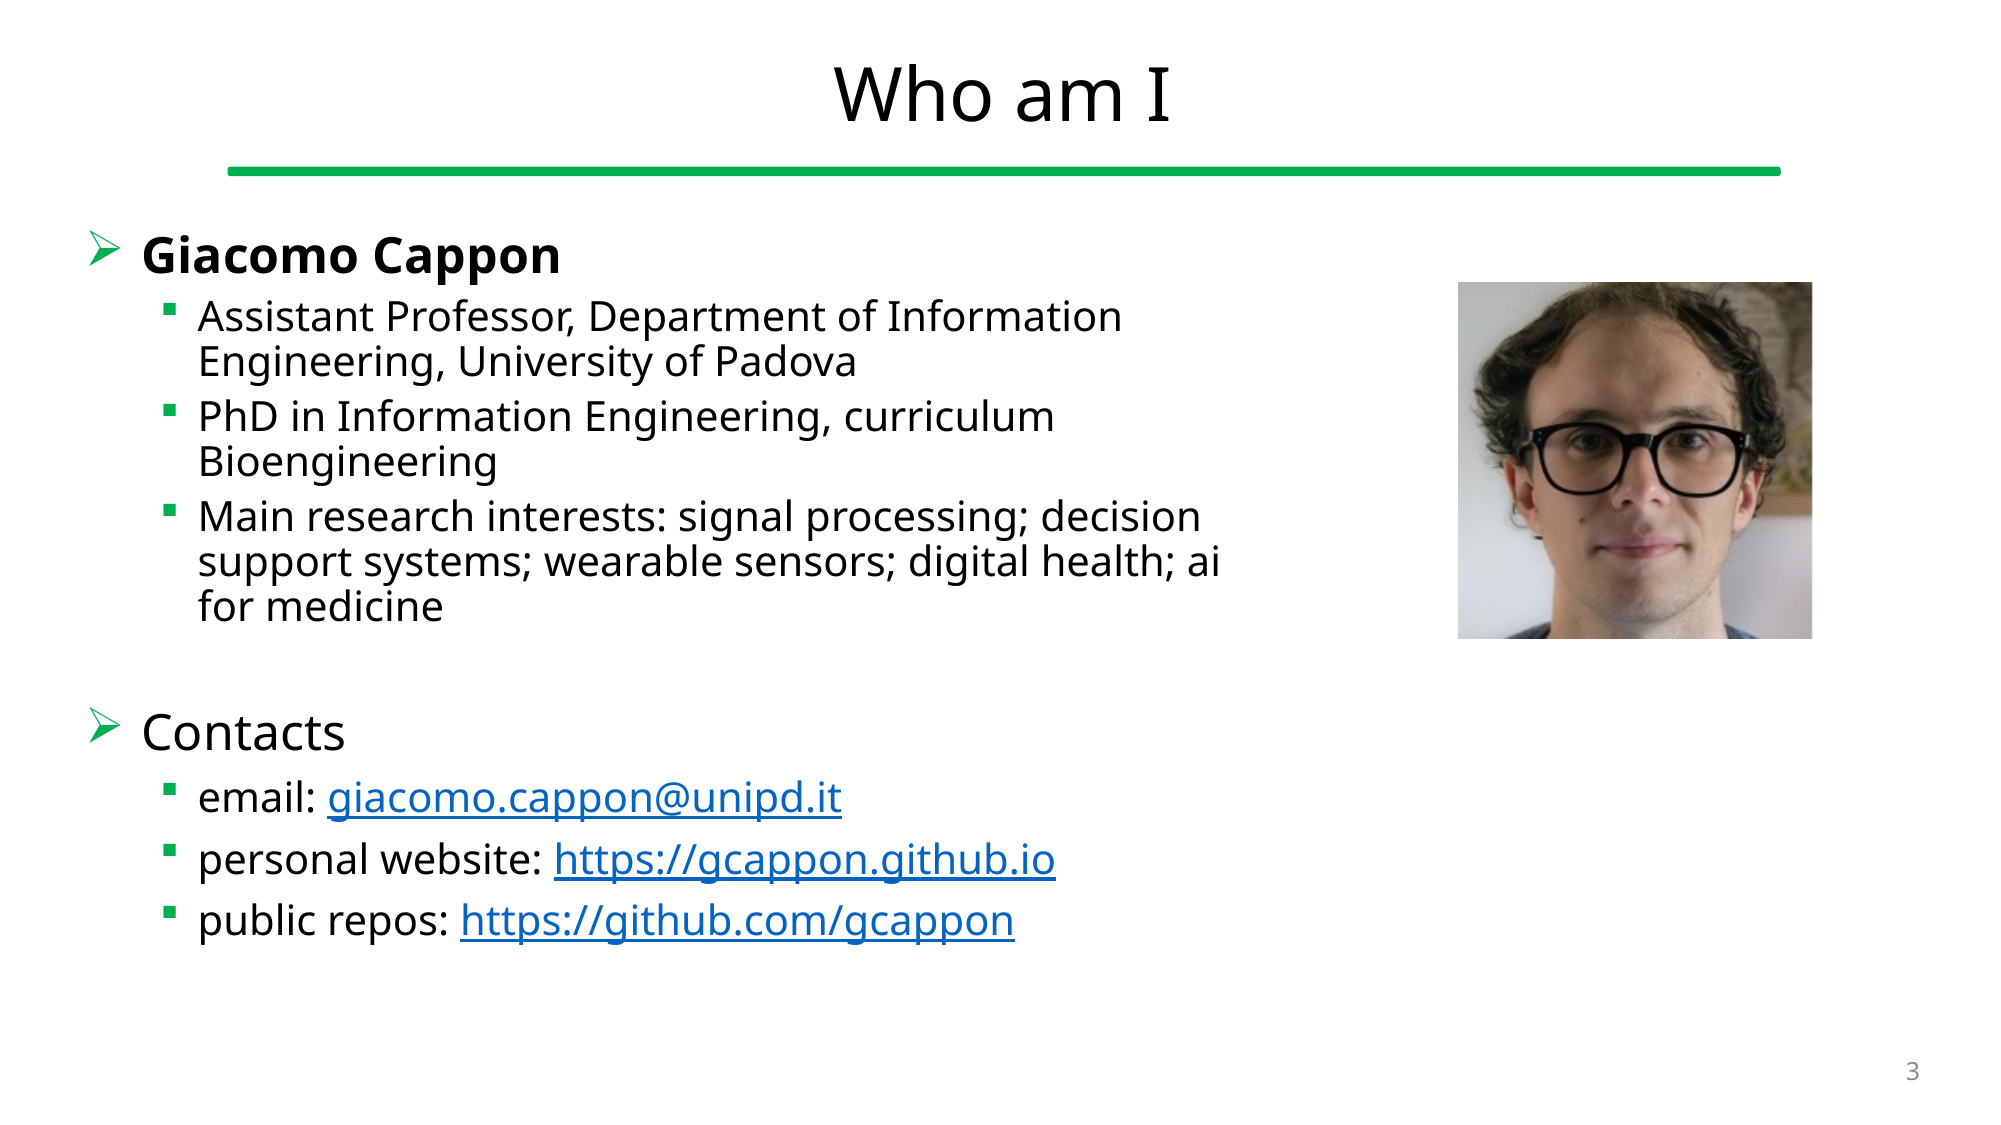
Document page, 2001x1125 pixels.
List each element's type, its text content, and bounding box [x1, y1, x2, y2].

list Giacomo Cappon Assistant Professor, Department of Information Engineering, University of Padova PhD in Information Engineering, curriculum Bioengineering Main research interests: signal processing; decision support systems; wearable sensors; digital health; ai for medicine Contacts email: giacomo.cappon@unipd.it personal website: https://gcappon.github.io public repos: https://github.com/gcappon [70, 223, 1294, 1021]
title Who am I [70, 26, 1936, 168]
picture [1457, 282, 1814, 639]
slide_number 3 [1412, 1042, 1936, 1103]
